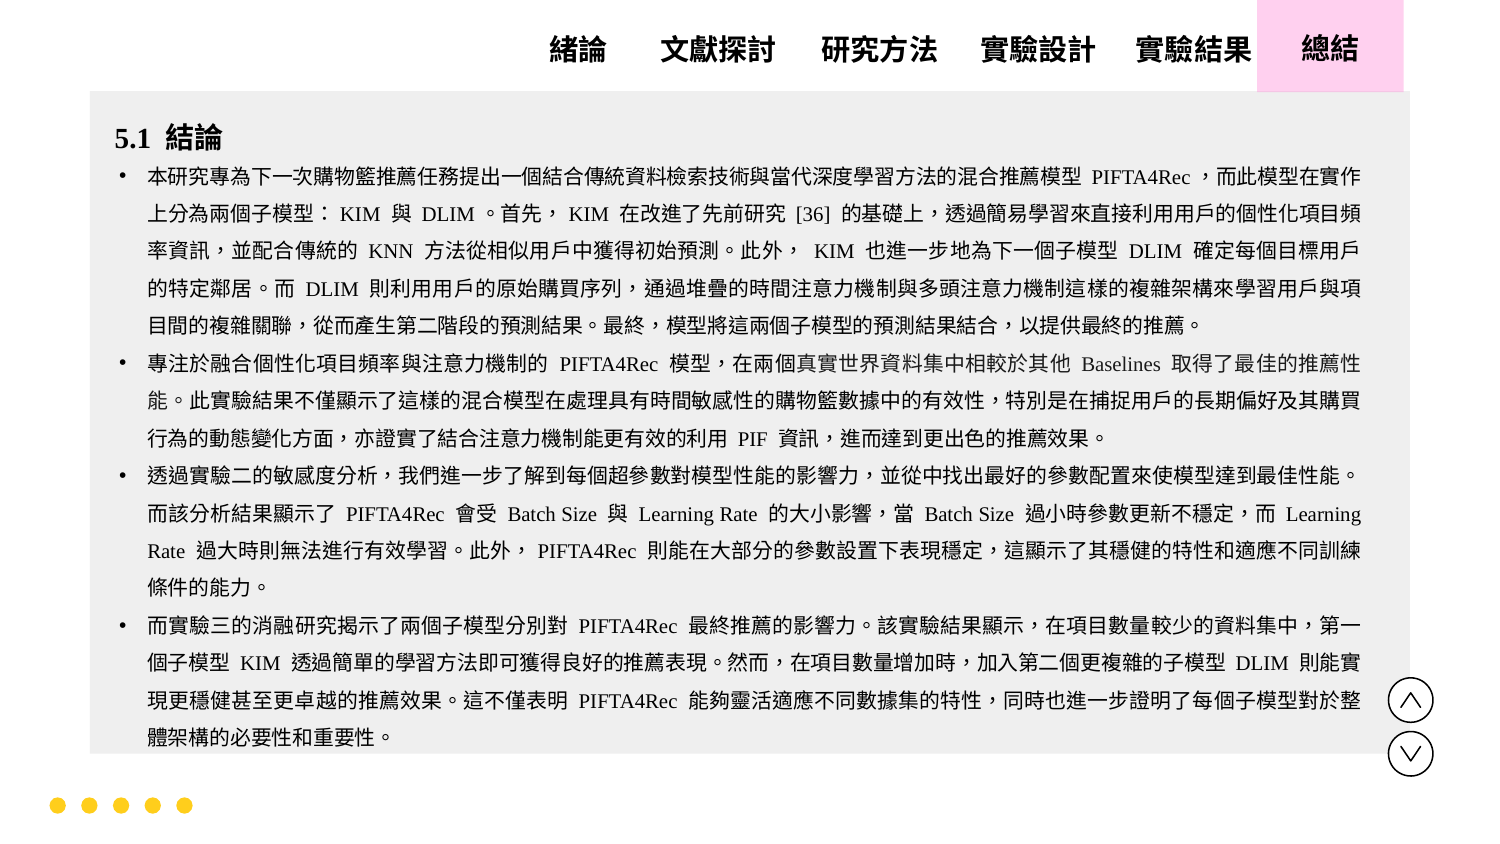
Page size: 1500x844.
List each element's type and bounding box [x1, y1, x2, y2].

text_box [1388, 731, 1433, 777]
text_box [99, 94, 1377, 758]
text_box [800, 0, 1404, 93]
text_box [505, 31, 799, 67]
text_box [1388, 677, 1433, 723]
